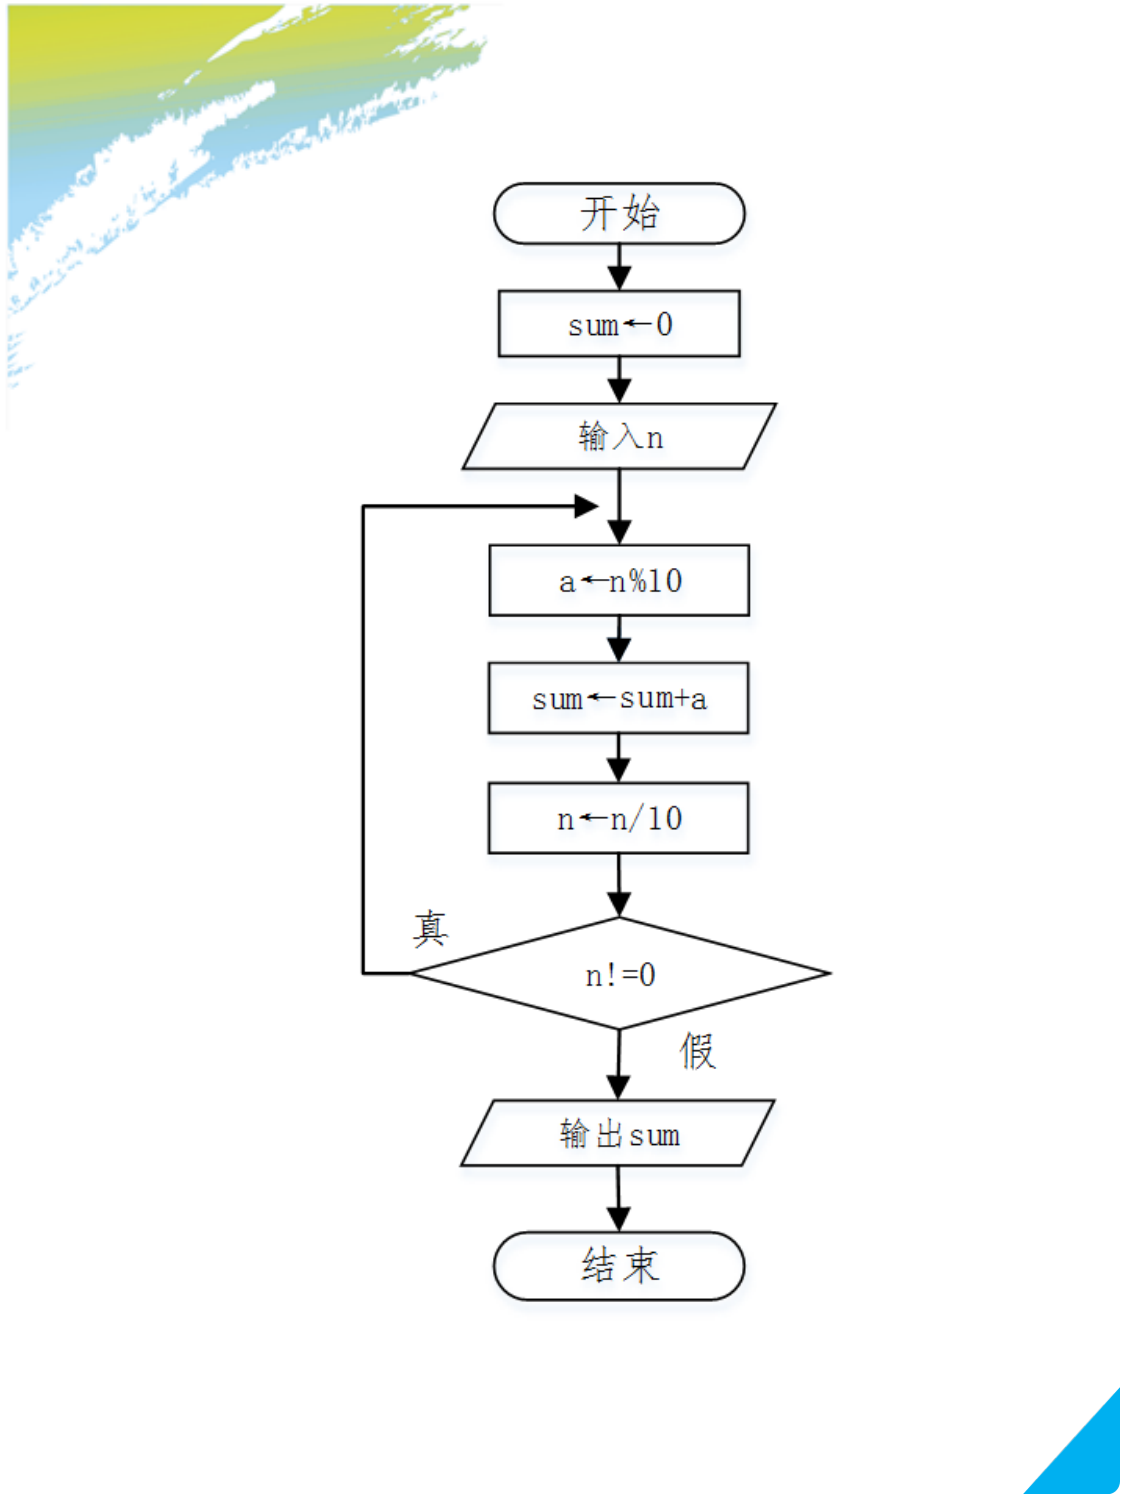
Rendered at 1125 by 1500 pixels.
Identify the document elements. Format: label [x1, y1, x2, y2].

picture [1114, 1487, 1120, 1494]
picture [1023, 1387, 1118, 1492]
picture [290, 173, 835, 1327]
text_box [0, 0, 521, 440]
